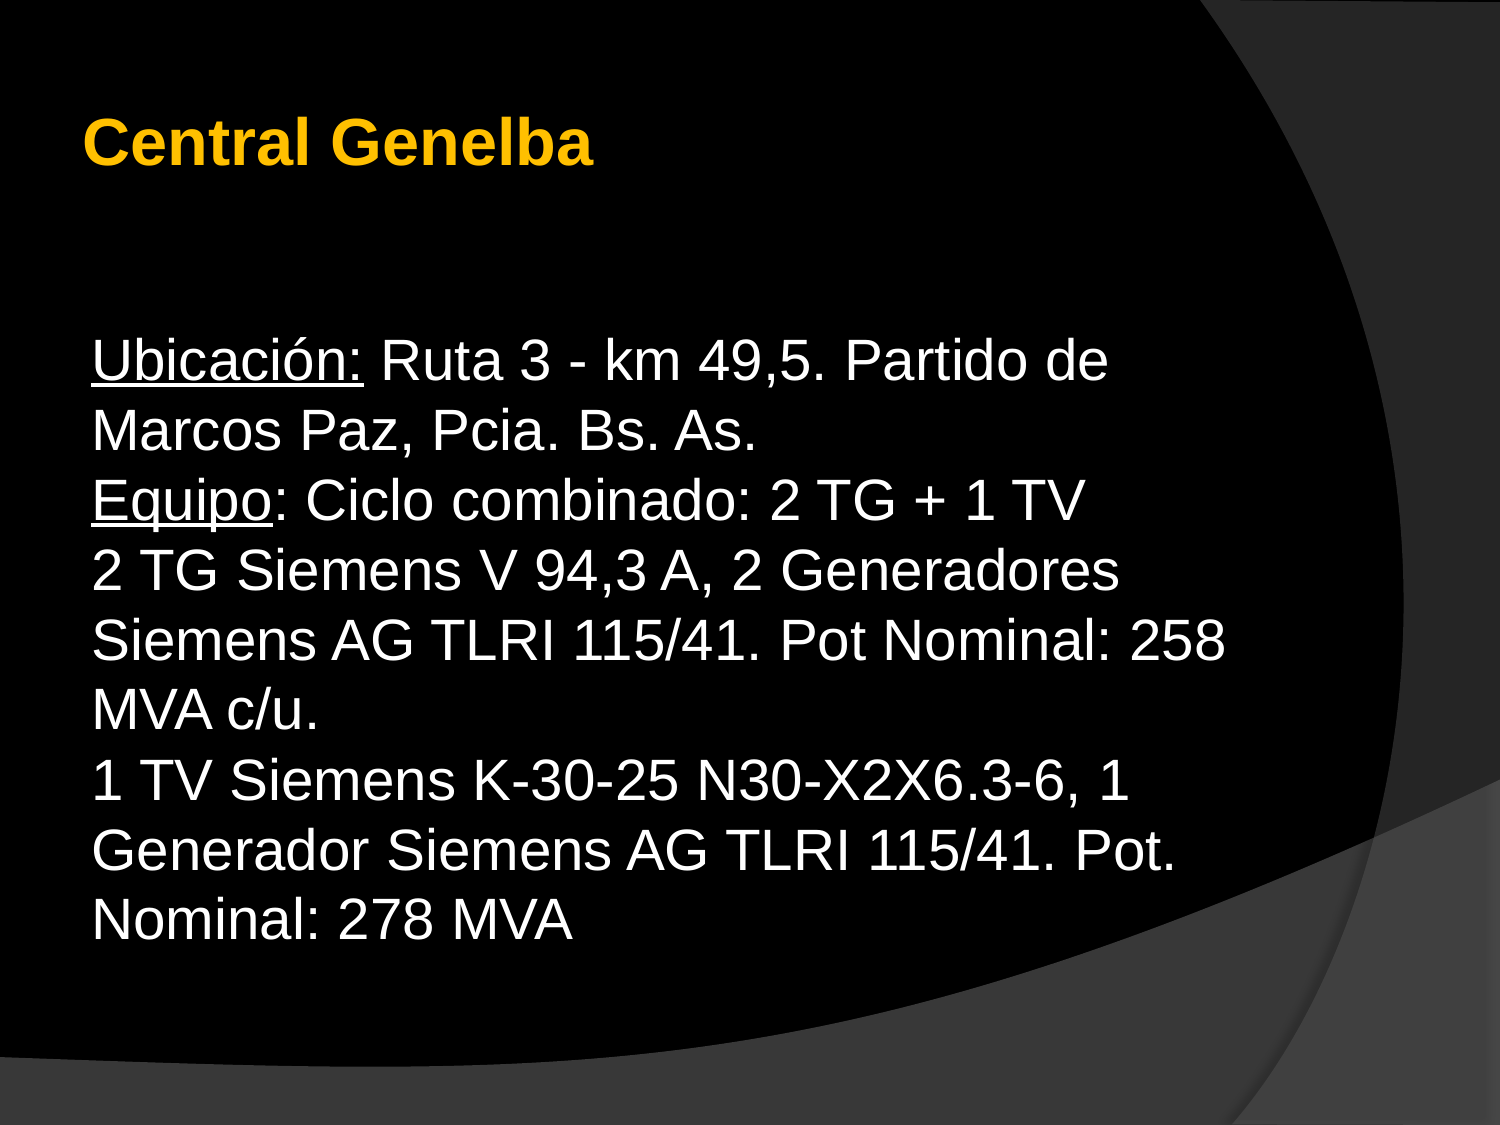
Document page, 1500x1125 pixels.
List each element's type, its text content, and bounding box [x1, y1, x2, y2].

text_box Ubicación: Ruta 3 - km 49,5. Partido de Marcos Paz, Pcia. Bs. As. Equipo: Ciclo combinado: 2 TG + 1 TV 2 TG Siemens V 94,3 A, 2 Generadores Siemens AG TLRI 115/41. Pot Nominal: 258 MVA c/u. 1 TV Siemens K-30-25 N30-X2X6.3-6, 1 Generador Siemens AG TLRI 115/41. Pot. Nominal: 278 MVA [76, 314, 1306, 959]
title Central Genelba [75, 45, 1300, 233]
